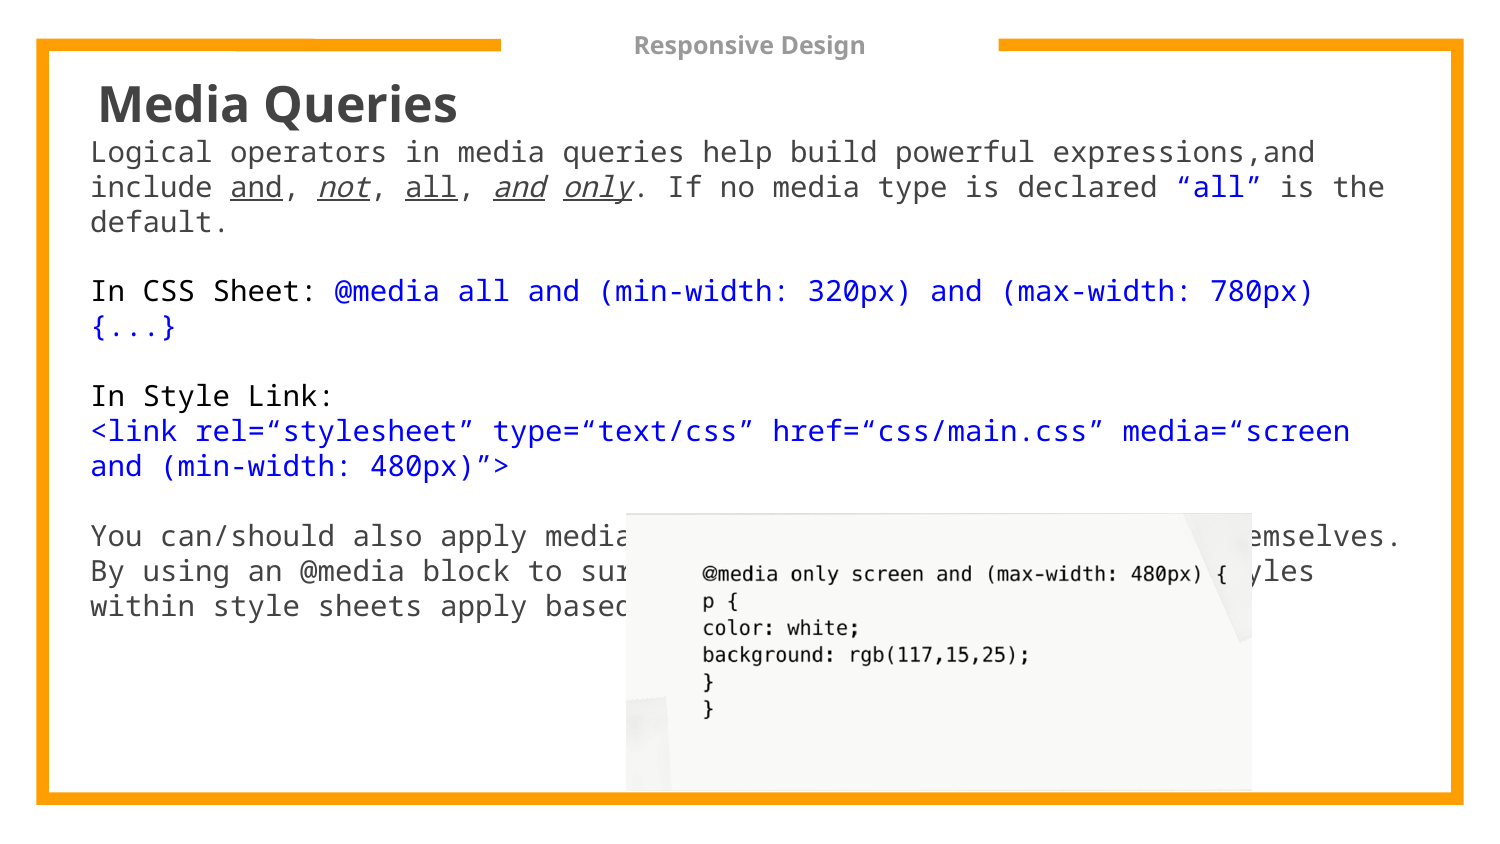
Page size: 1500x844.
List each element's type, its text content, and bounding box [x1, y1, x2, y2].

list Logical operators in media queries help build powerful expressions,and include and, not, all, and only. If no media type is declared “all” is the default. In CSS Sheet: @media all and (min-width: 320px) and (max-width: 780px) {...} In Style Link: <link rel=“stylesheet” type=“text/css” href=“css/main.css” media=“screen and (min-width: 480px)”> You can/should also apply media queries within the style sheets themselves. By using an @media block to surround styles, you can filter how styles within style sheets apply based on screen. [75, 117, 1419, 659]
title Responsive Design [501, 15, 999, 92]
picture [625, 513, 1252, 792]
text_box Media Queries [82, 67, 494, 138]
